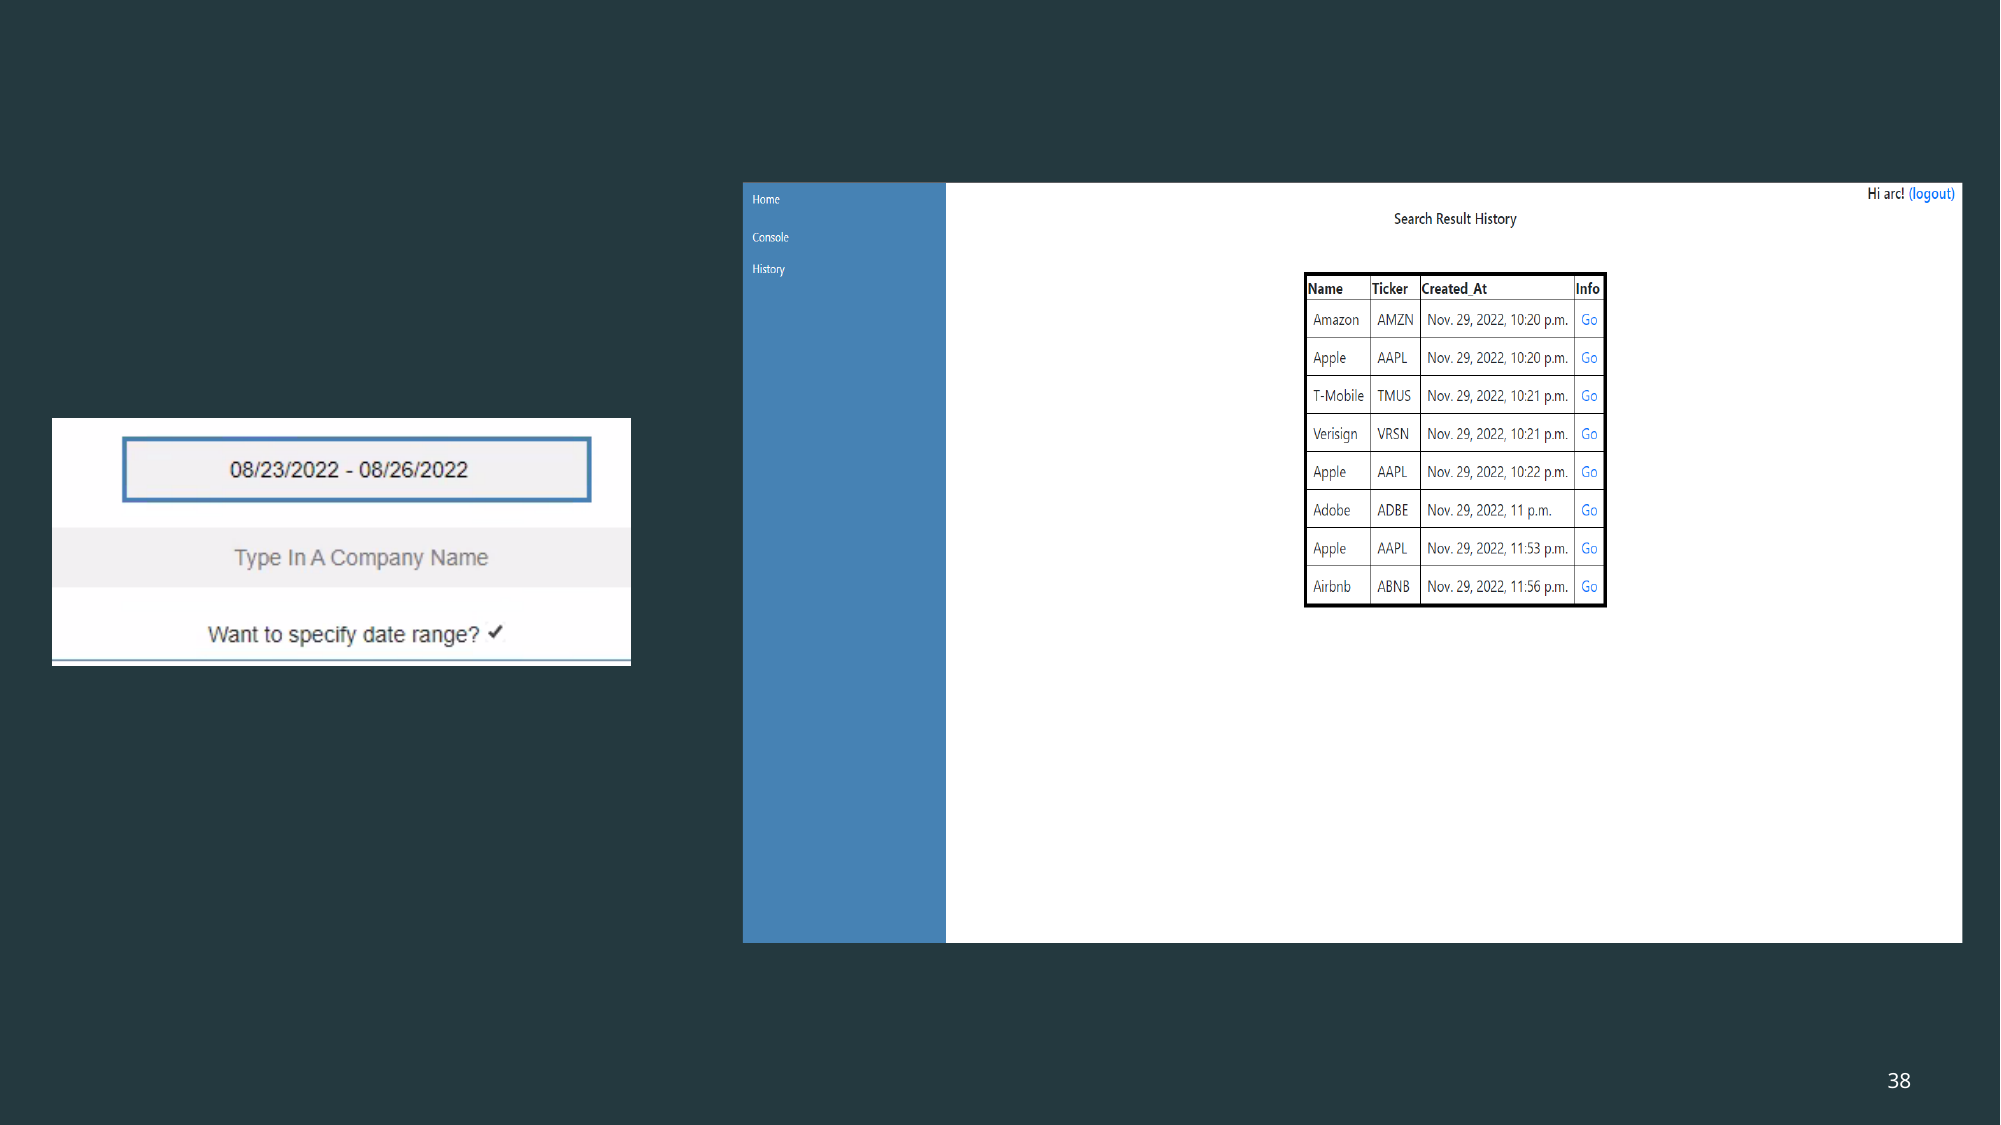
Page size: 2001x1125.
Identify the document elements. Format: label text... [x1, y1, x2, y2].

picture [51, 418, 631, 666]
slide_number ‹#› [1549, 1050, 1912, 1111]
picture [742, 182, 1963, 943]
